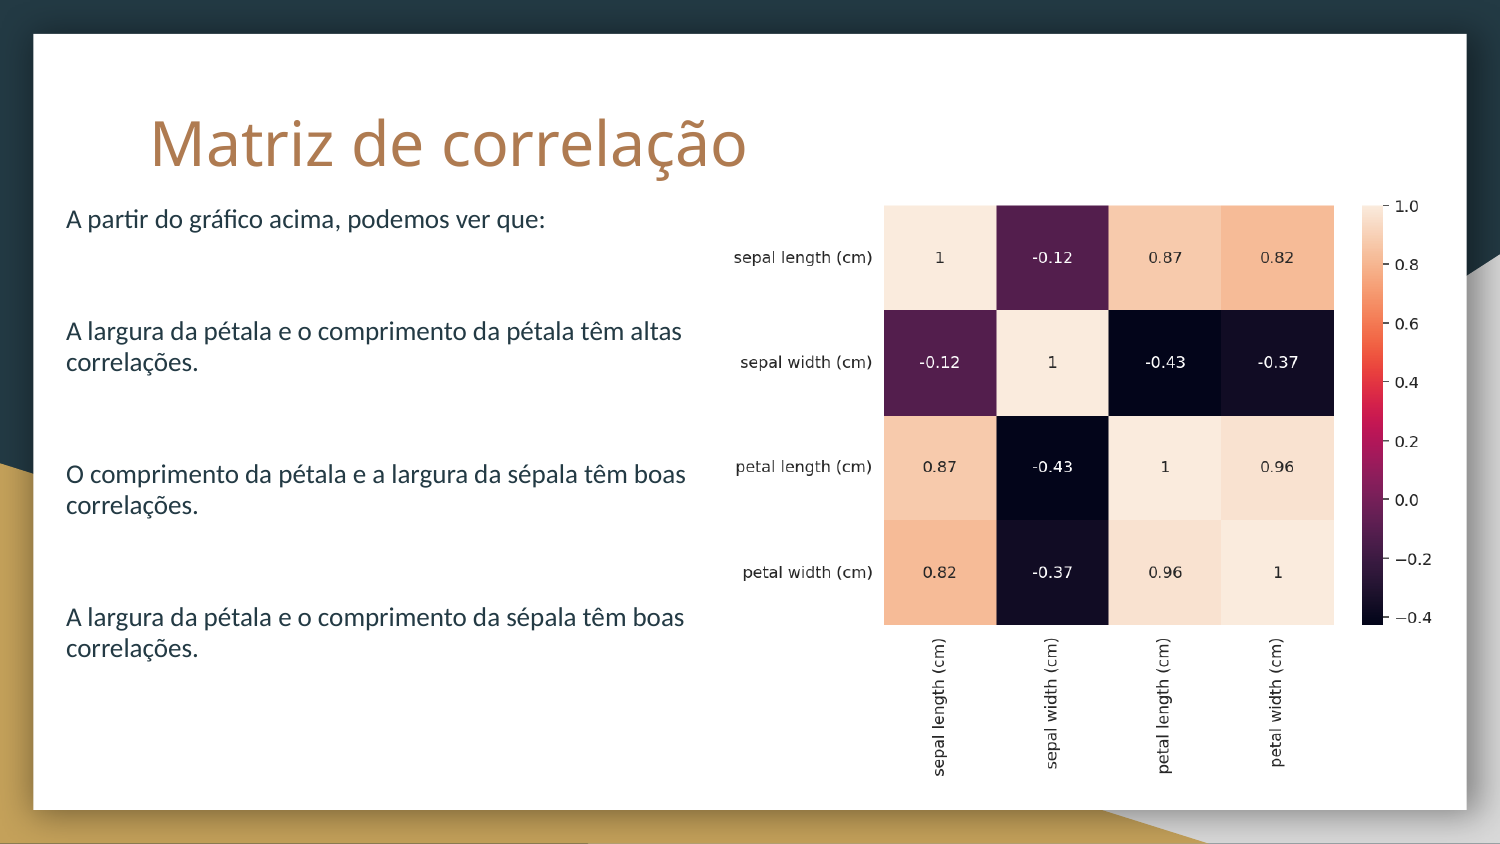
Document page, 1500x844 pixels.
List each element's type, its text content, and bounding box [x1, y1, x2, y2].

title Matriz de correlação [134, 84, 1366, 241]
picture [721, 188, 1443, 787]
list A partir do gráfico acima, podemos ver que: A largura da pétala e o comprimento da pétala têm altas correlações. O comprimento da pétala e a largura da sépala têm boas correlações. A largura da pétala e o comprimento da sépala têm boas correlações. [51, 189, 713, 750]
